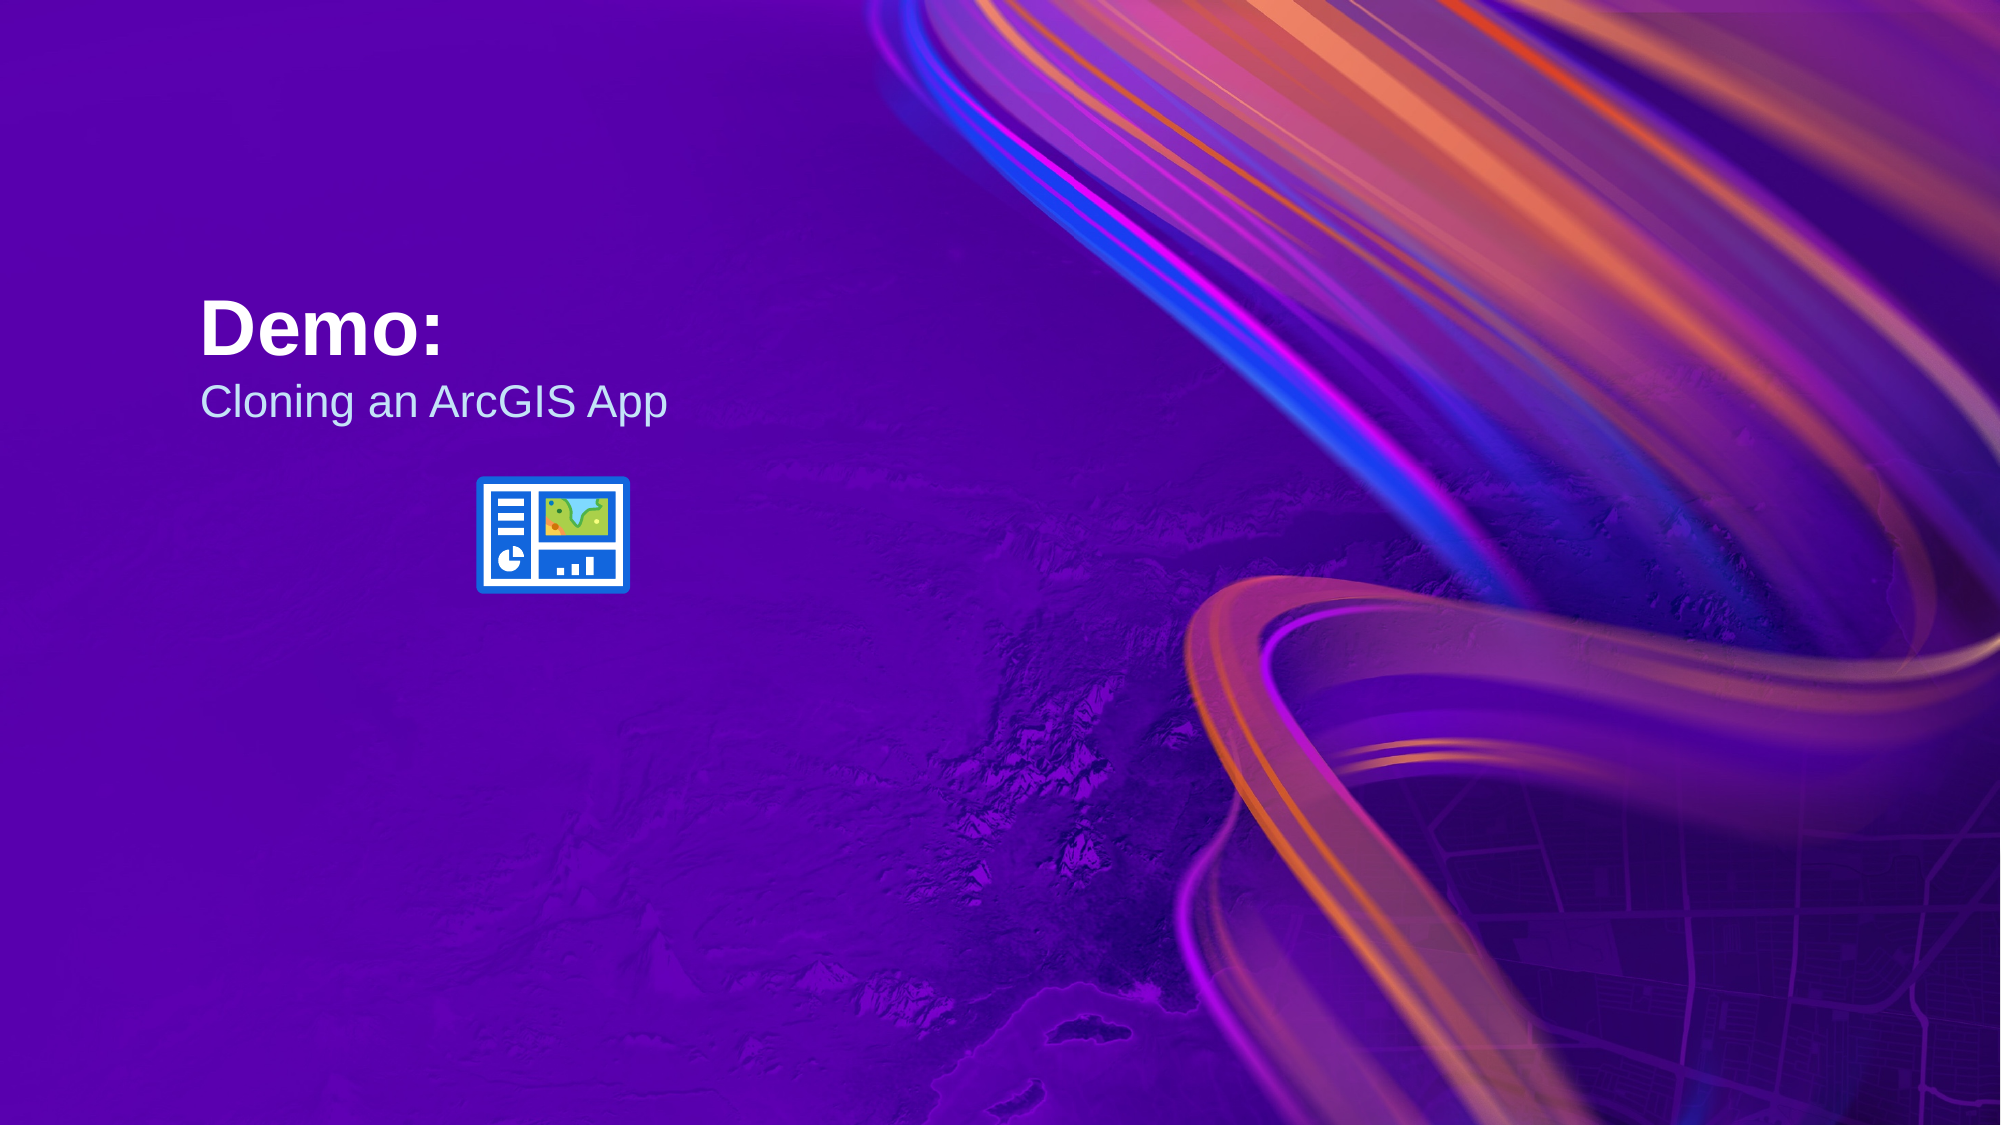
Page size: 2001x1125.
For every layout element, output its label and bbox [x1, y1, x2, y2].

text_box [476, 476, 631, 595]
picture [0, 0, 2000, 1125]
